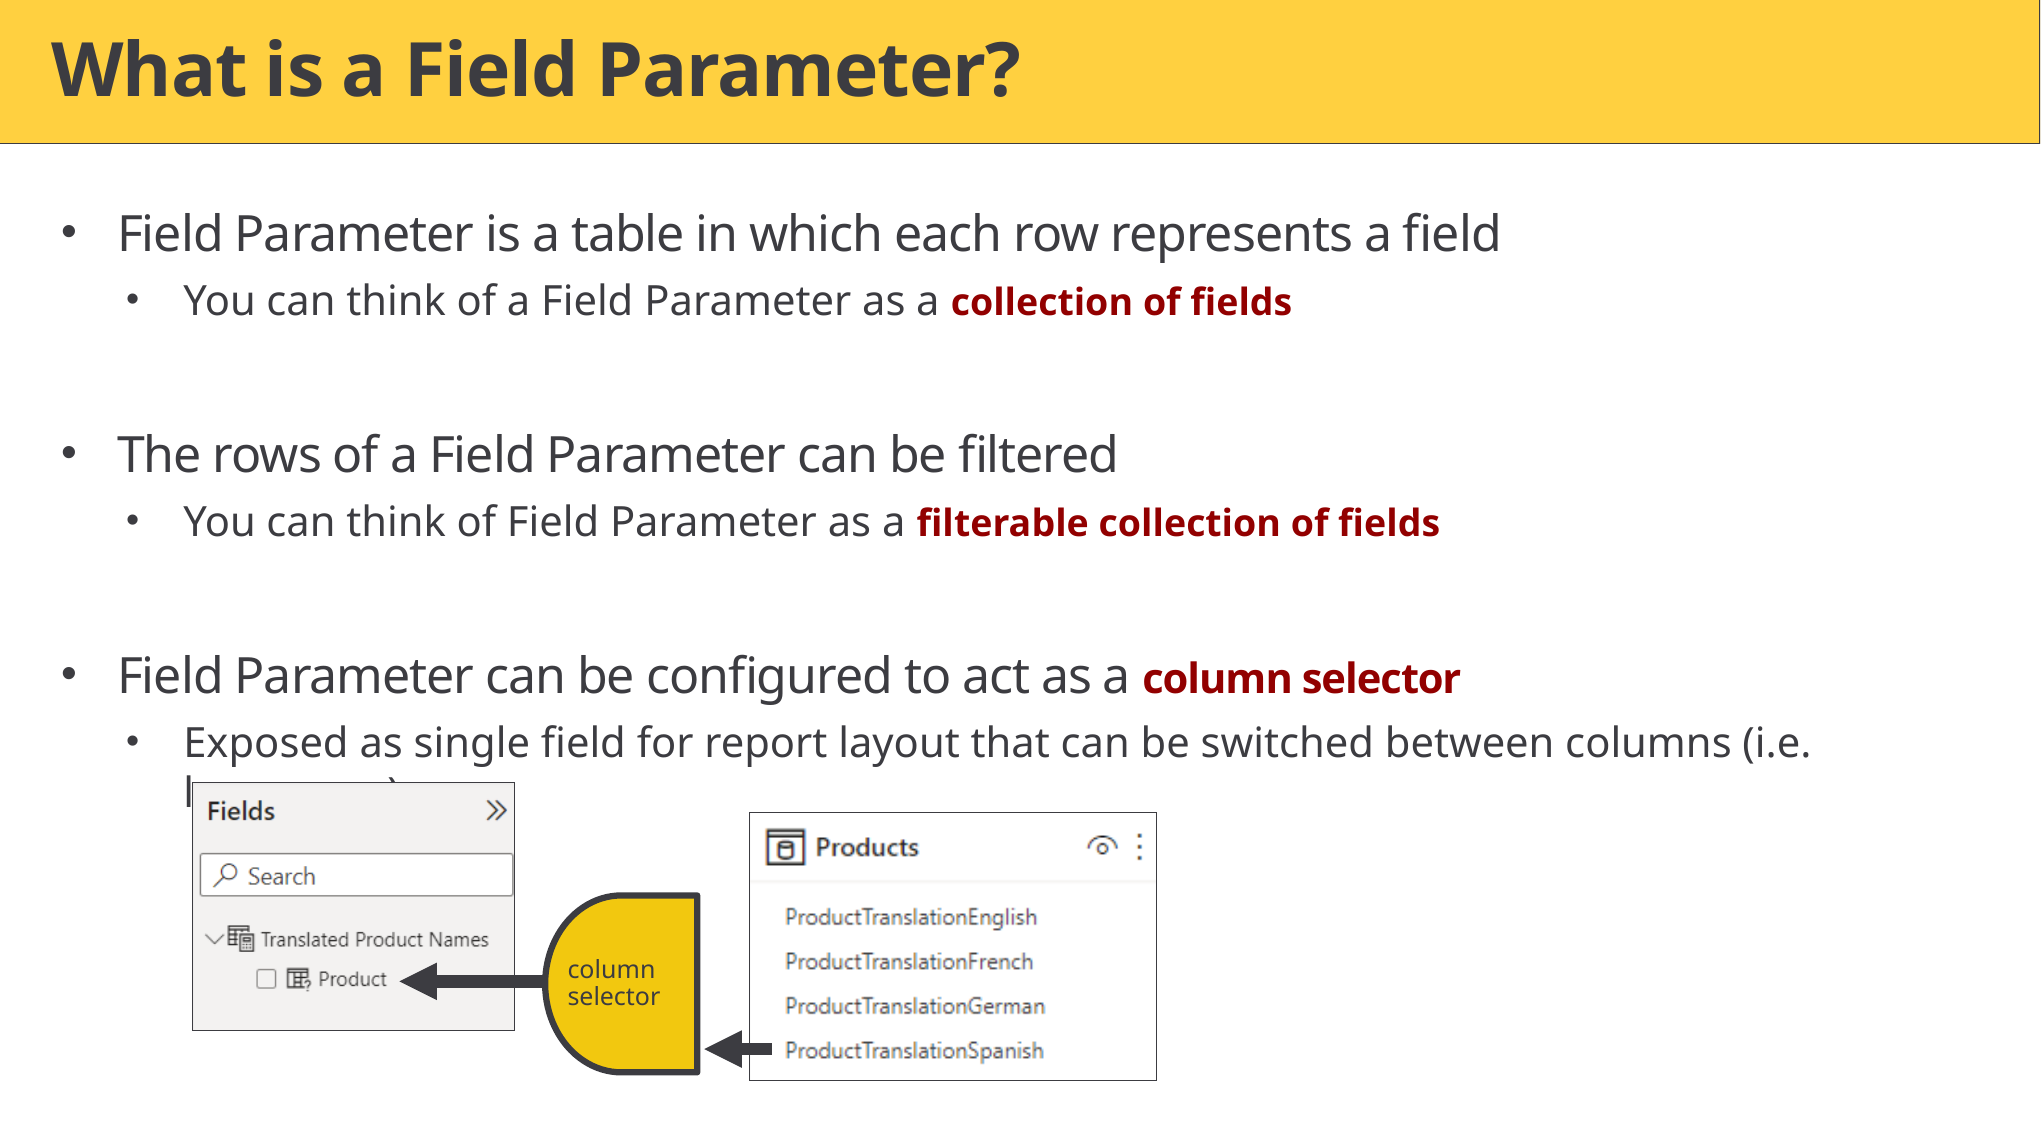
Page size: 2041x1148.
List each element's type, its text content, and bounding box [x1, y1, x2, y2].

list Field Parameter is a table in which each row represents a field You can think of a Field Parameter as a collection of fields The rows of a Field Parameter can be filtered You can think of Field Parameter as a filterable collection of fields Field Parameter can be configured to act as a column selector Exposed as single field for report layout that can be switched between columns (i.e. languages) [61, 201, 2002, 737]
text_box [192, 782, 1157, 1081]
title What is a Field Parameter? [51, 31, 1988, 113]
